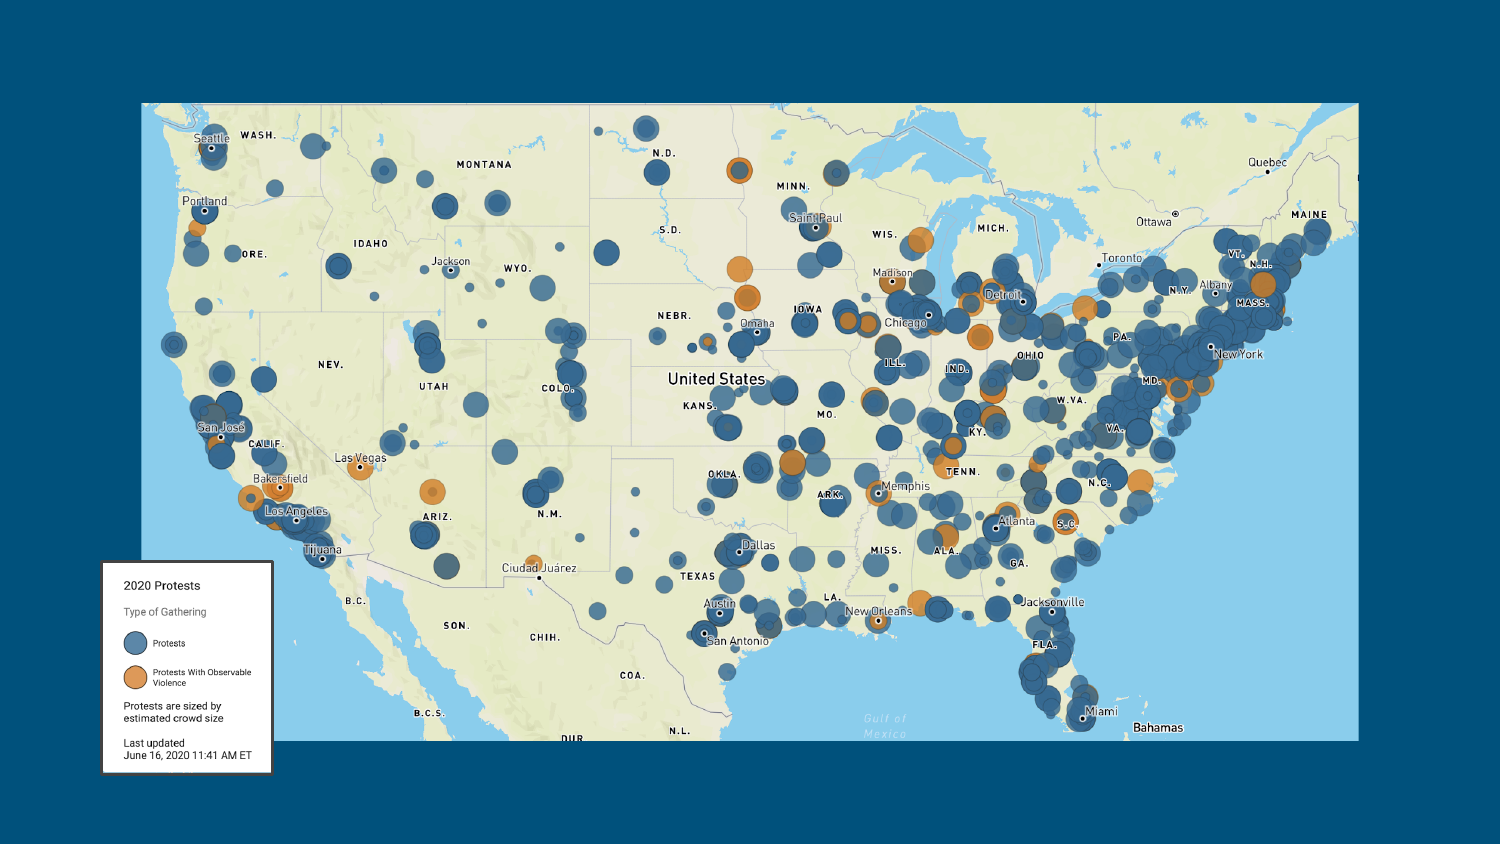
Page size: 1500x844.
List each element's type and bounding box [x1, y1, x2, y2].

picture [102, 104, 1358, 774]
